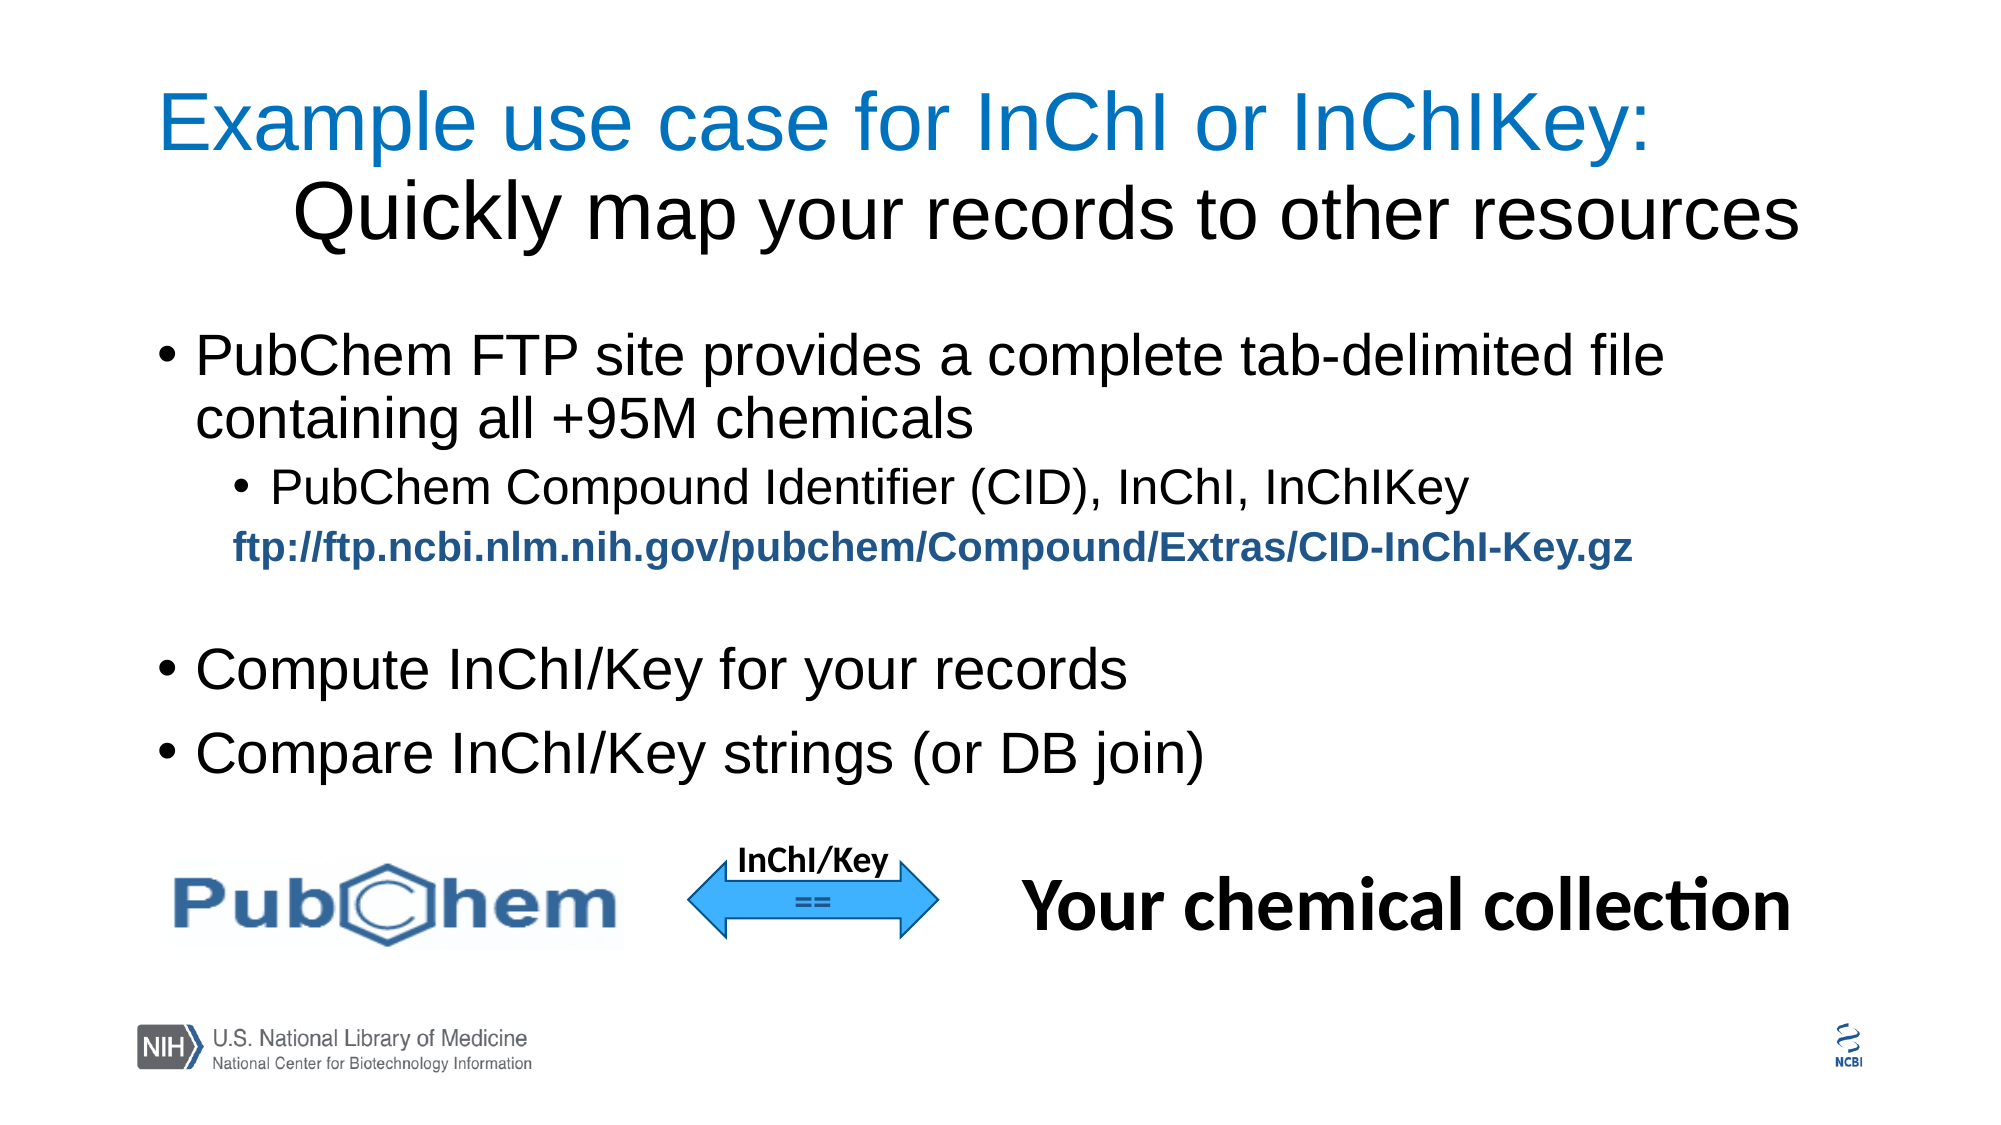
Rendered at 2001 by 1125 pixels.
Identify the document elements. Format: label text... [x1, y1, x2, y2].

title Example use case for InChI or InChIKey: Quickly map your records to other resources [137, 59, 1863, 278]
list PubChem FTP site provides a complete tab-delimited file containing all +95M chemicals PubChem Compound Identifier (CID), InChI, InChIKey ftp://ftp.ncbi.nlm.nih.gov/pubchem/Compound/Extras/CID-InChI-Key.gz Compute InChI/Key for your records Compare InChI/Key strings (or DB join) [137, 315, 1863, 960]
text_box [169, 827, 1814, 955]
